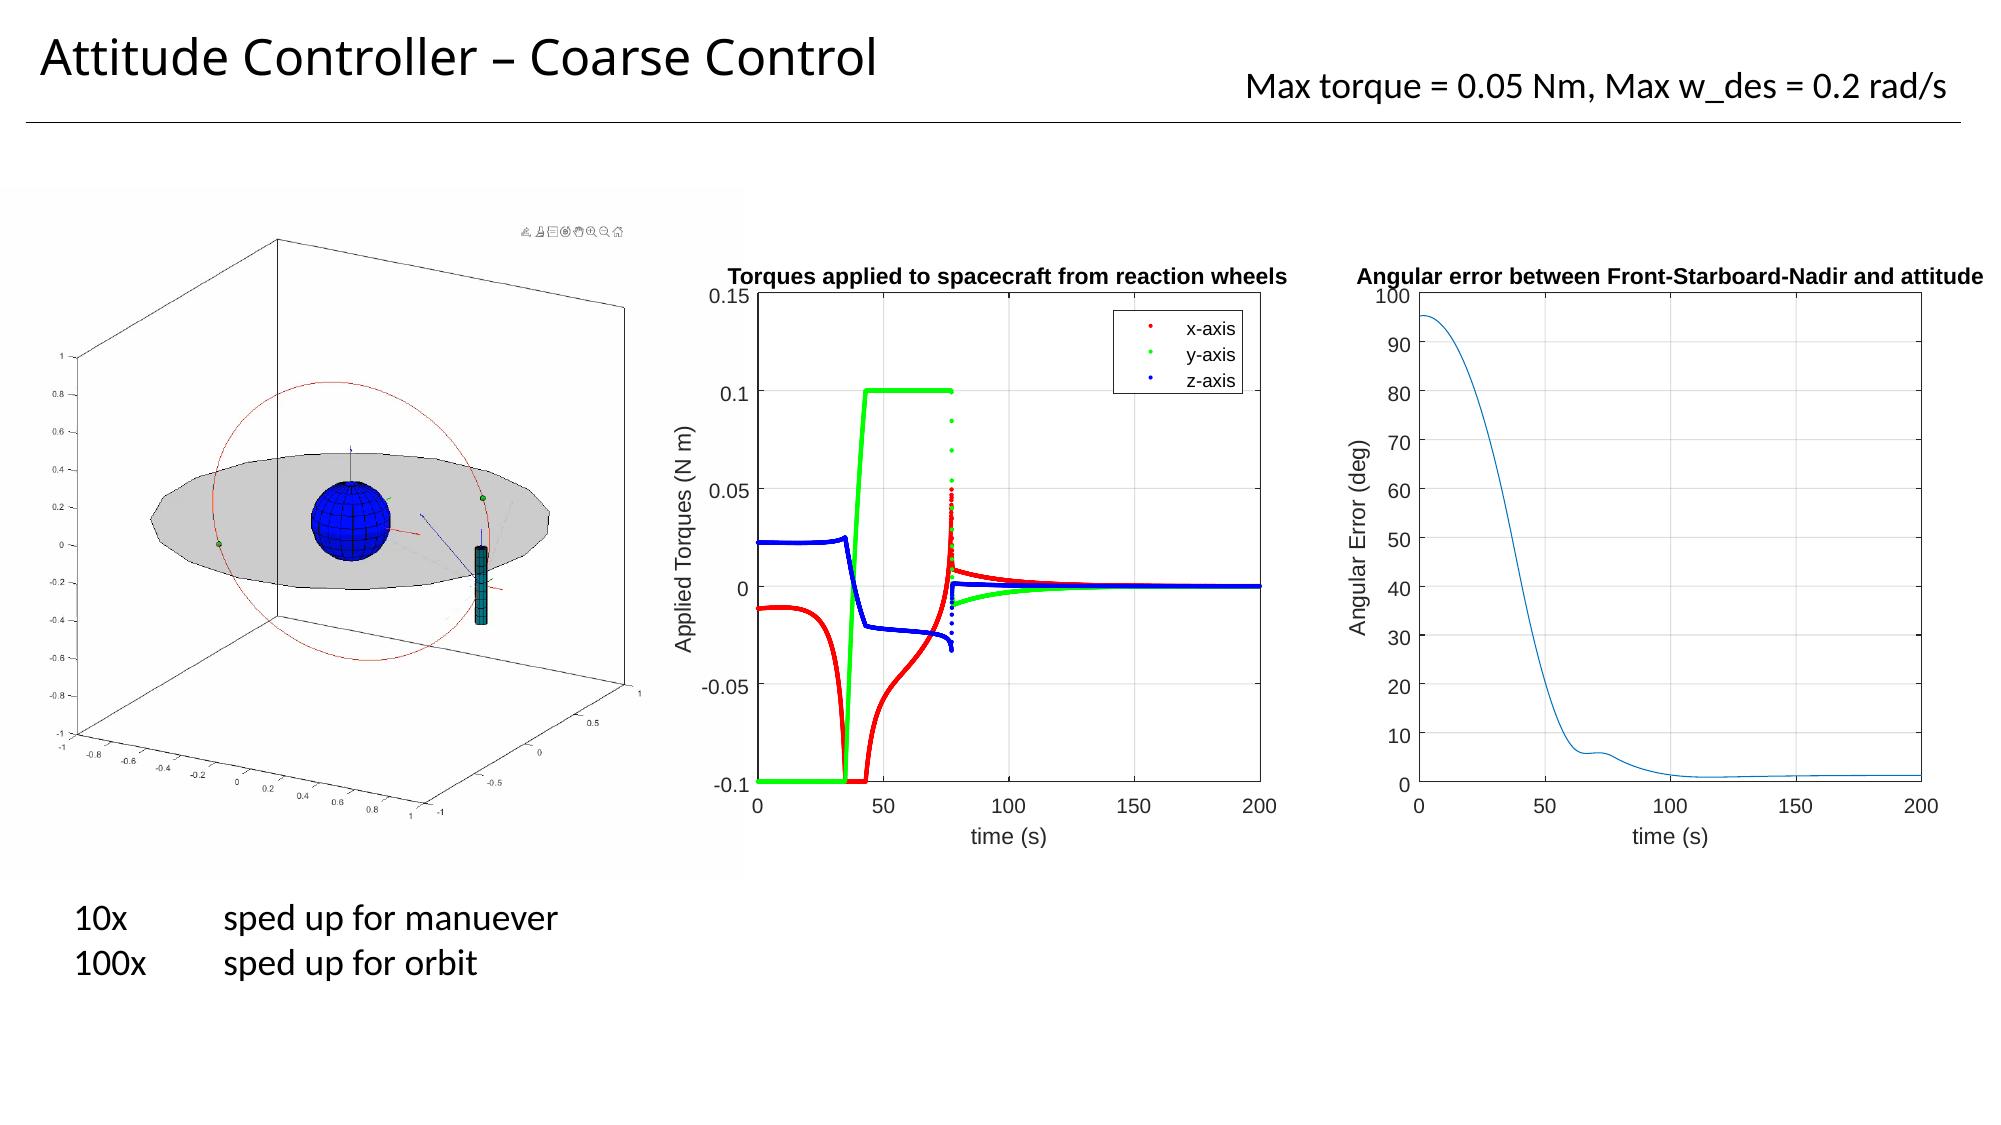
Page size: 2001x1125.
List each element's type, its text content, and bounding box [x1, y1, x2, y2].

text_box 10x sped up for manuever 100x sped up for orbit [58, 885, 659, 990]
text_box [0, 186, 746, 880]
picture [562, 247, 2000, 848]
text_box Max torque = 0.05 Nm, Max w_des = 0.2 rad/s [1230, 53, 1975, 114]
title Attitude Controller – Coarse Control [25, 22, 1751, 97]
